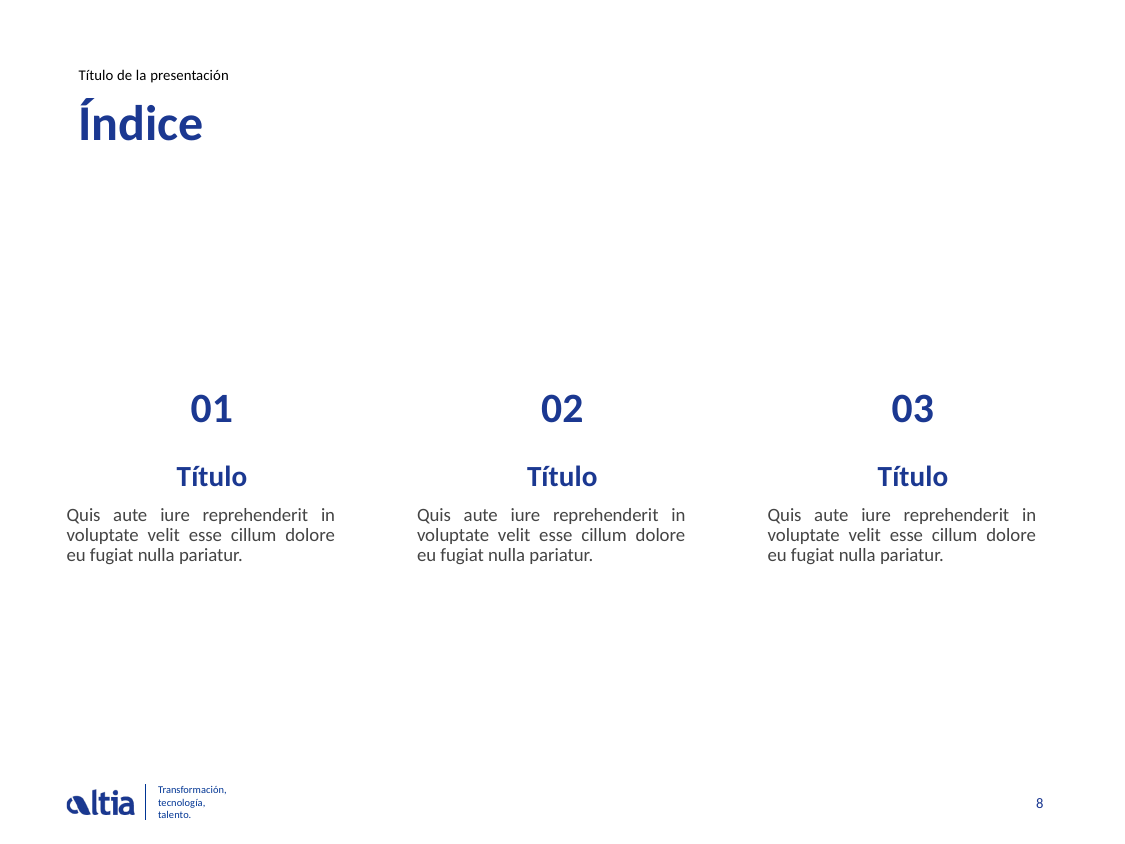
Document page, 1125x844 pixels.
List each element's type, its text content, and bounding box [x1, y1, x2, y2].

list Quis aute iure reprehenderit in voluptate velit esse cillum dolore eu fugiat nulla pariatur. [66, 505, 358, 561]
list Quis aute iure reprehenderit in voluptate velit esse cillum dolore eu fugiat nulla pariatur. [417, 505, 708, 561]
list 01 [66, 380, 358, 438]
list Título [767, 455, 1059, 499]
list Título [66, 455, 358, 499]
list Índice [66, 94, 1059, 157]
list Título [417, 455, 708, 499]
list 03 [767, 380, 1059, 438]
slide_number 8 [977, 779, 1059, 825]
picture [66, 789, 135, 815]
list Título de la presentación [66, 61, 1059, 91]
list 02 [417, 380, 708, 438]
list Quis aute iure reprehenderit in voluptate velit esse cillum dolore eu fugiat nulla pariatur. [767, 505, 1059, 561]
